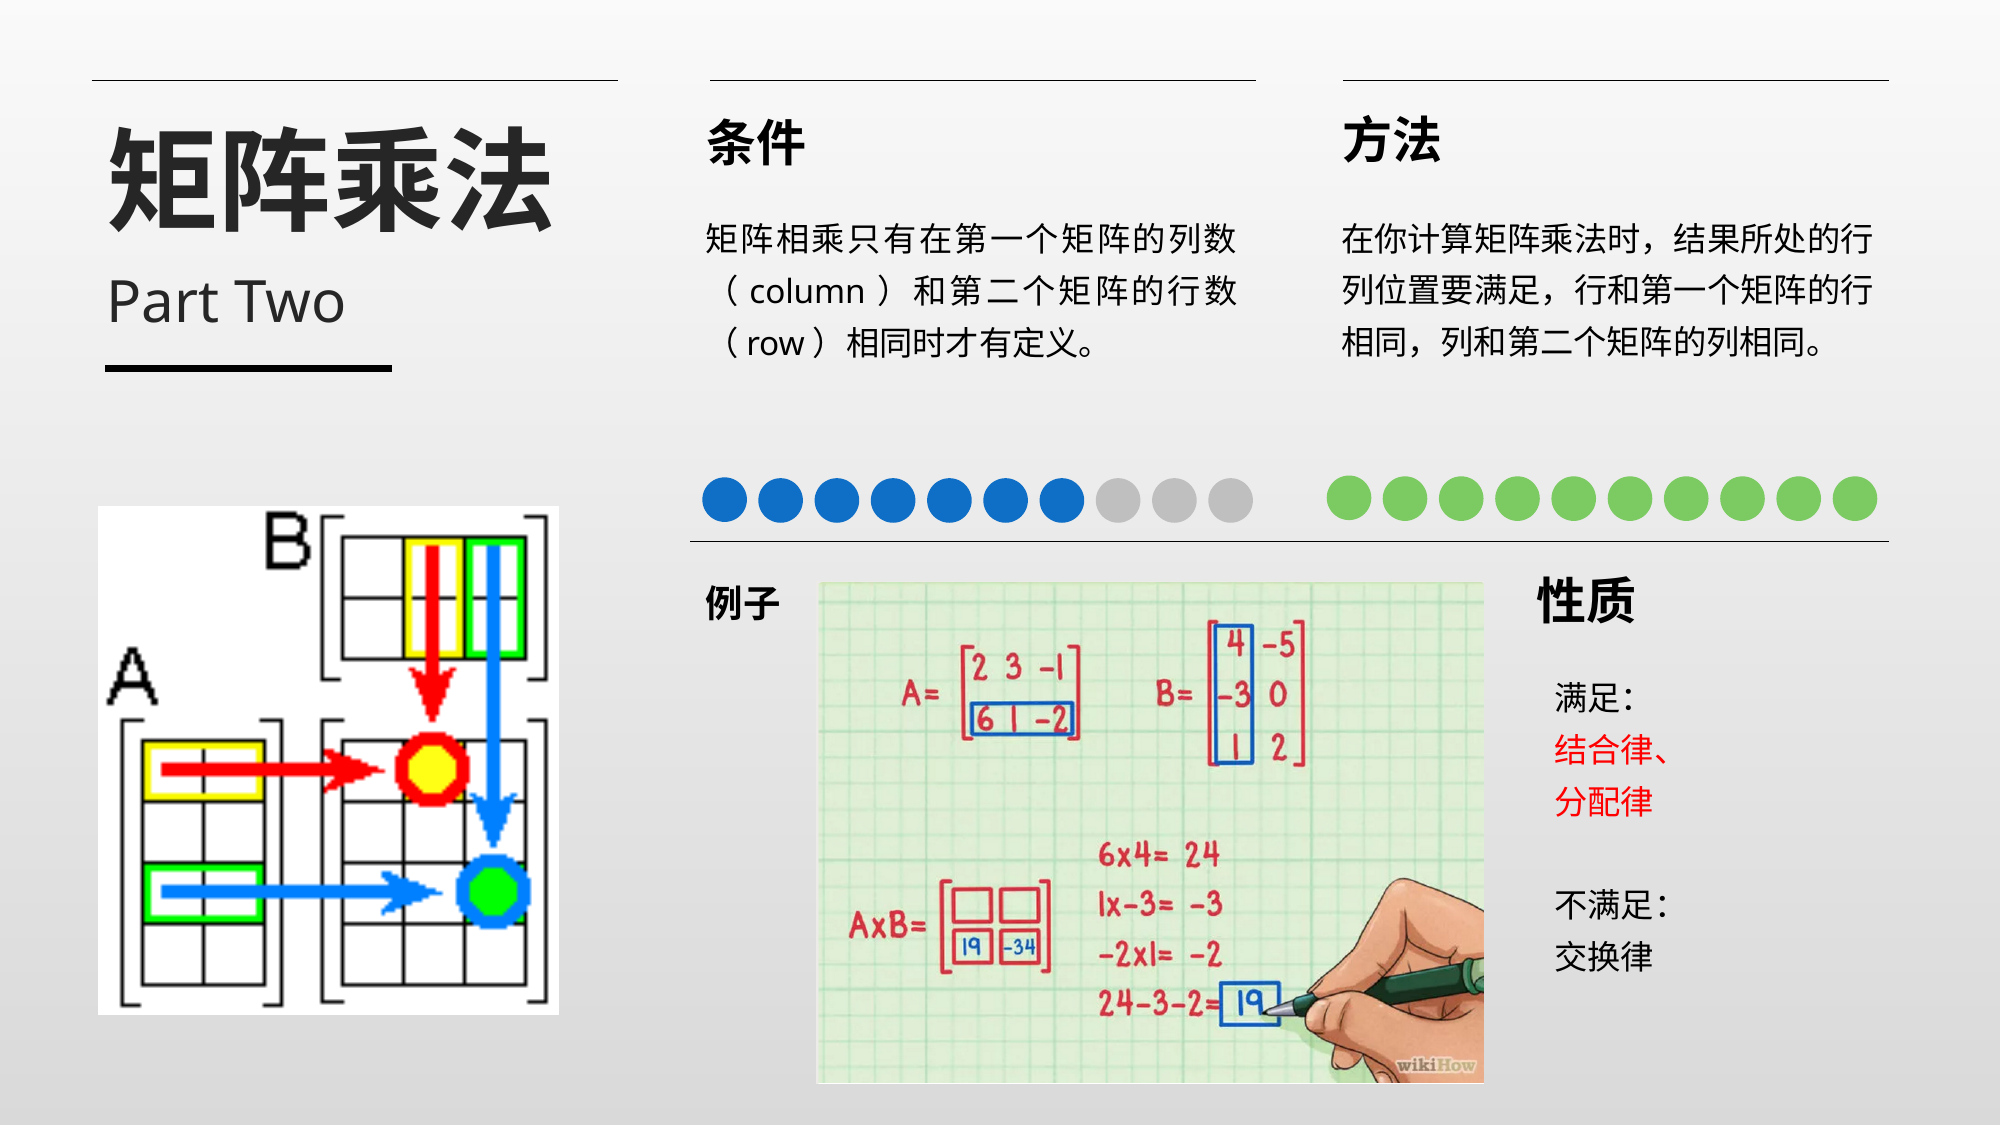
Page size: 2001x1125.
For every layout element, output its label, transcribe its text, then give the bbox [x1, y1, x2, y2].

text_box [1831, 475, 1879, 522]
text_box [1437, 475, 1485, 522]
text_box [1494, 475, 1541, 522]
text_box [982, 477, 1029, 524]
text_box [869, 477, 917, 524]
text_box [1038, 477, 1086, 524]
text_box 满足： 结合律、 分配律 不满足： 交换律 [1539, 657, 1856, 984]
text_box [690, 572, 1484, 1084]
text_box [1207, 477, 1254, 524]
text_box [690, 103, 1253, 372]
text_box [1550, 475, 1598, 522]
text_box [1775, 475, 1823, 522]
text_box 性质 [1521, 561, 1652, 637]
text_box [813, 477, 861, 524]
text_box [701, 476, 748, 523]
list Part Two [91, 265, 610, 343]
text_box [1151, 477, 1198, 524]
list 矩阵乘法 [91, 118, 610, 264]
text_box [926, 477, 973, 524]
text_box [1381, 475, 1429, 522]
text_box [757, 477, 804, 524]
text_box [1606, 475, 1654, 522]
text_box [1326, 101, 1889, 419]
text_box [1662, 475, 1710, 522]
text_box [1325, 474, 1373, 522]
text_box [1719, 475, 1766, 522]
picture [98, 506, 559, 1015]
text_box [1094, 477, 1142, 524]
